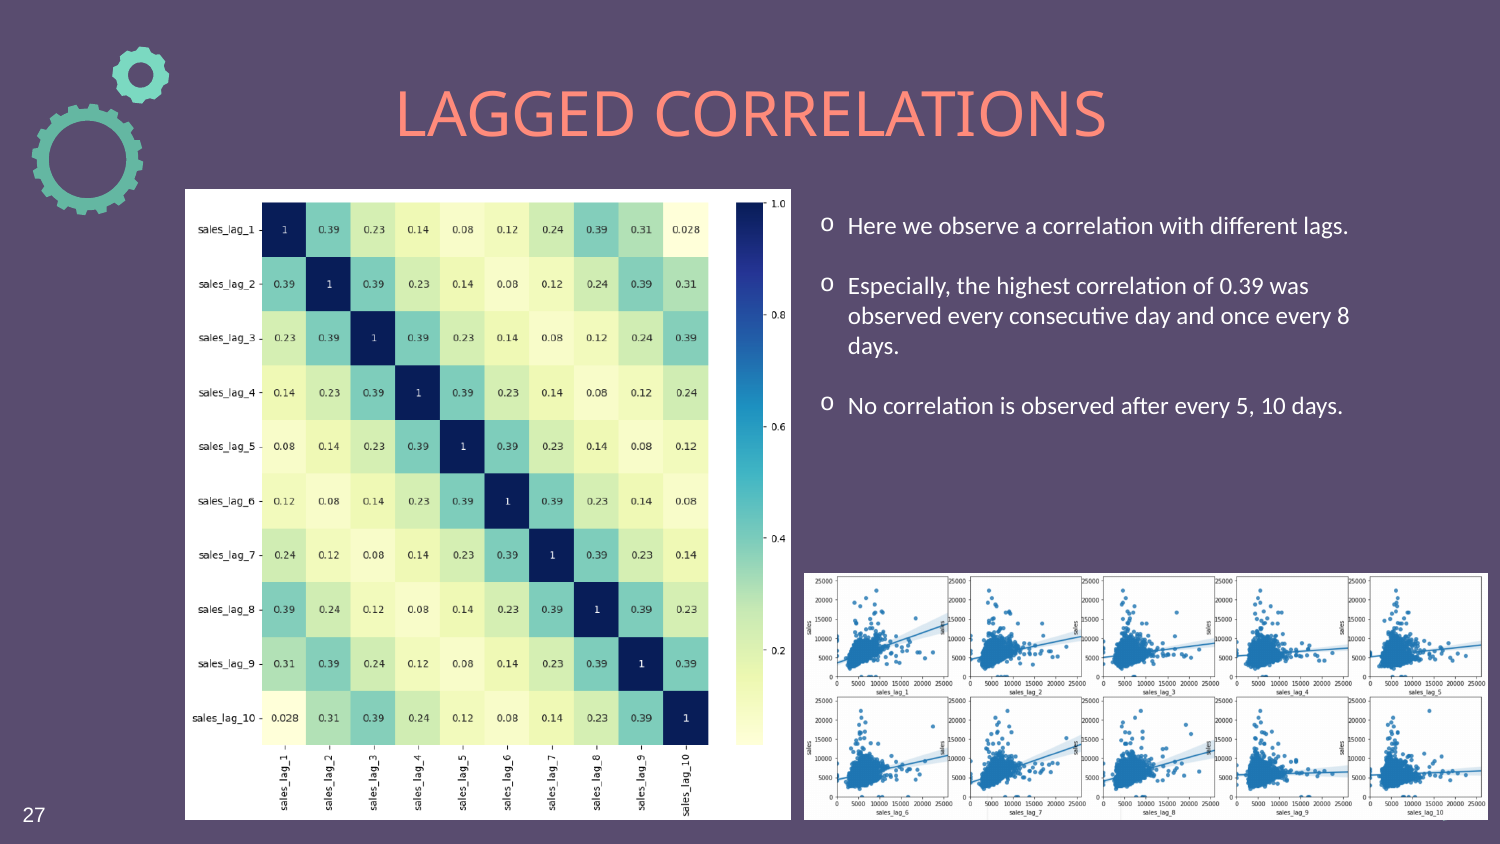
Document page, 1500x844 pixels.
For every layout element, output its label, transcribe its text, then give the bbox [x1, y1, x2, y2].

text_box Here we observe a correlation with different lags. Especially, the highest correlation of 0.39 was observed every consecutive day and once every 8 days. No correlation is observed after every 5, 10 days. [804, 202, 1419, 487]
picture [804, 573, 1488, 821]
text_box 27 [7, 794, 65, 834]
title LAGGED CORRELATIONS [116, 58, 1387, 153]
picture [185, 189, 792, 820]
